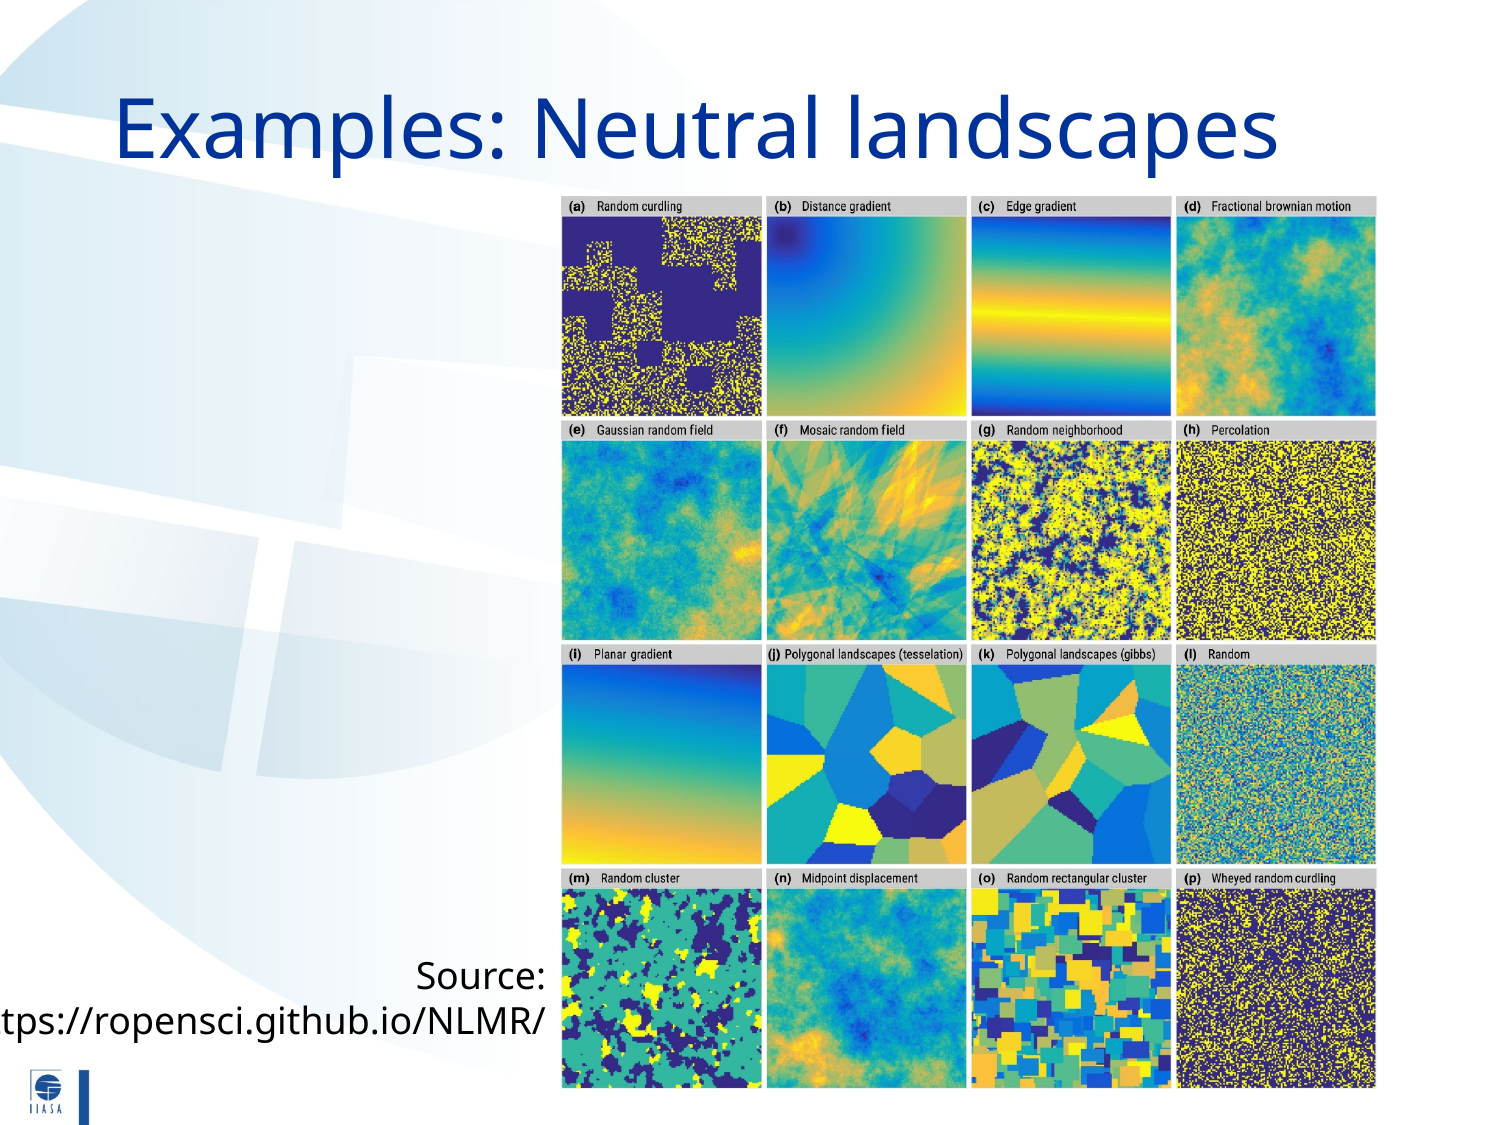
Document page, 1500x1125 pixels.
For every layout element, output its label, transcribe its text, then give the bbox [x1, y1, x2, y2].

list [560, 196, 1377, 1089]
title Examples: Neutral landscapes [111, 74, 1425, 263]
text_box Source: https://ropensci.github.io/NLMR/ [0, 944, 555, 1050]
picture [0, 0, 1500, 1125]
